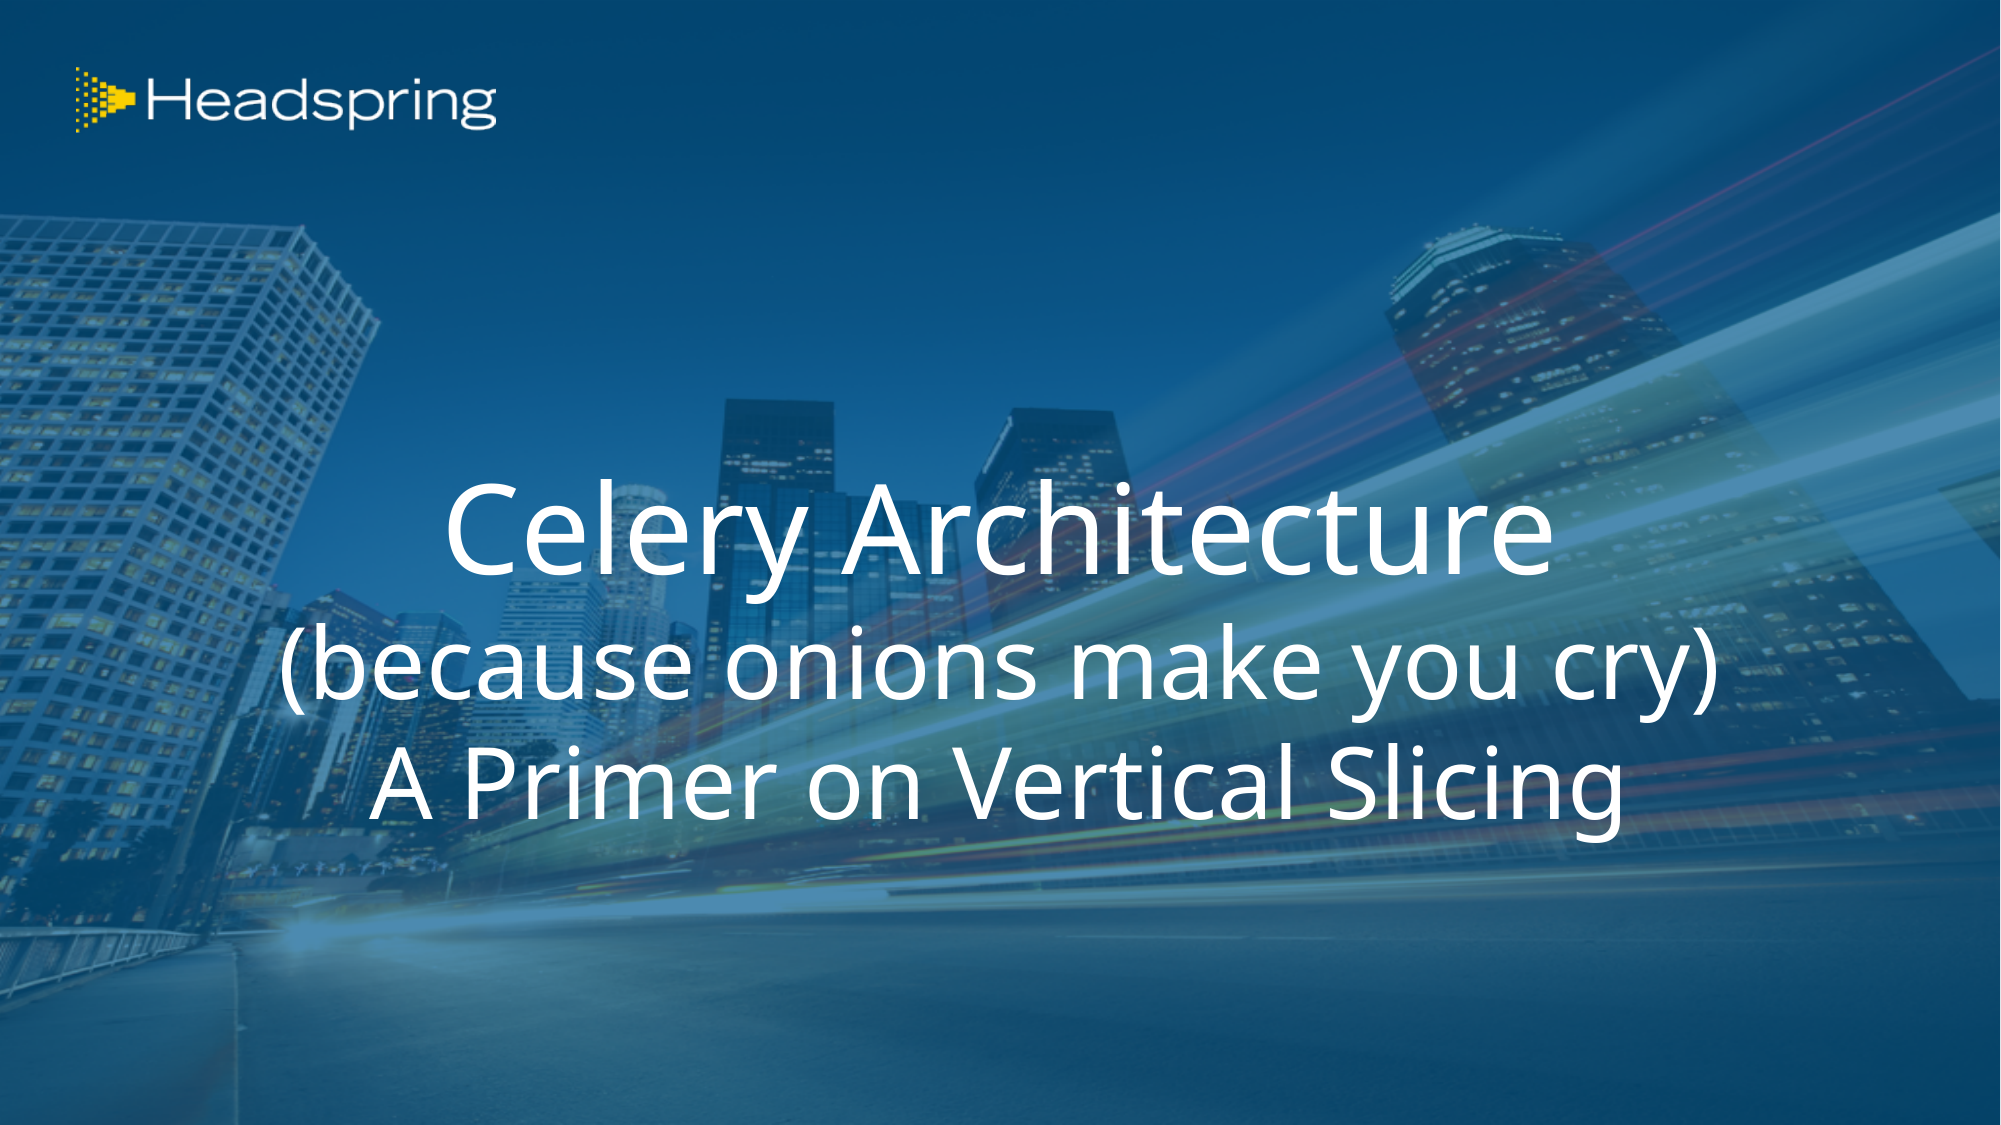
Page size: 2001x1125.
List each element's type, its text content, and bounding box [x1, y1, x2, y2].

title Celery Architecture (because onions make you cry) A Primer on Vertical Slicing [192, 434, 1808, 755]
picture [0, 0, 2001, 1125]
